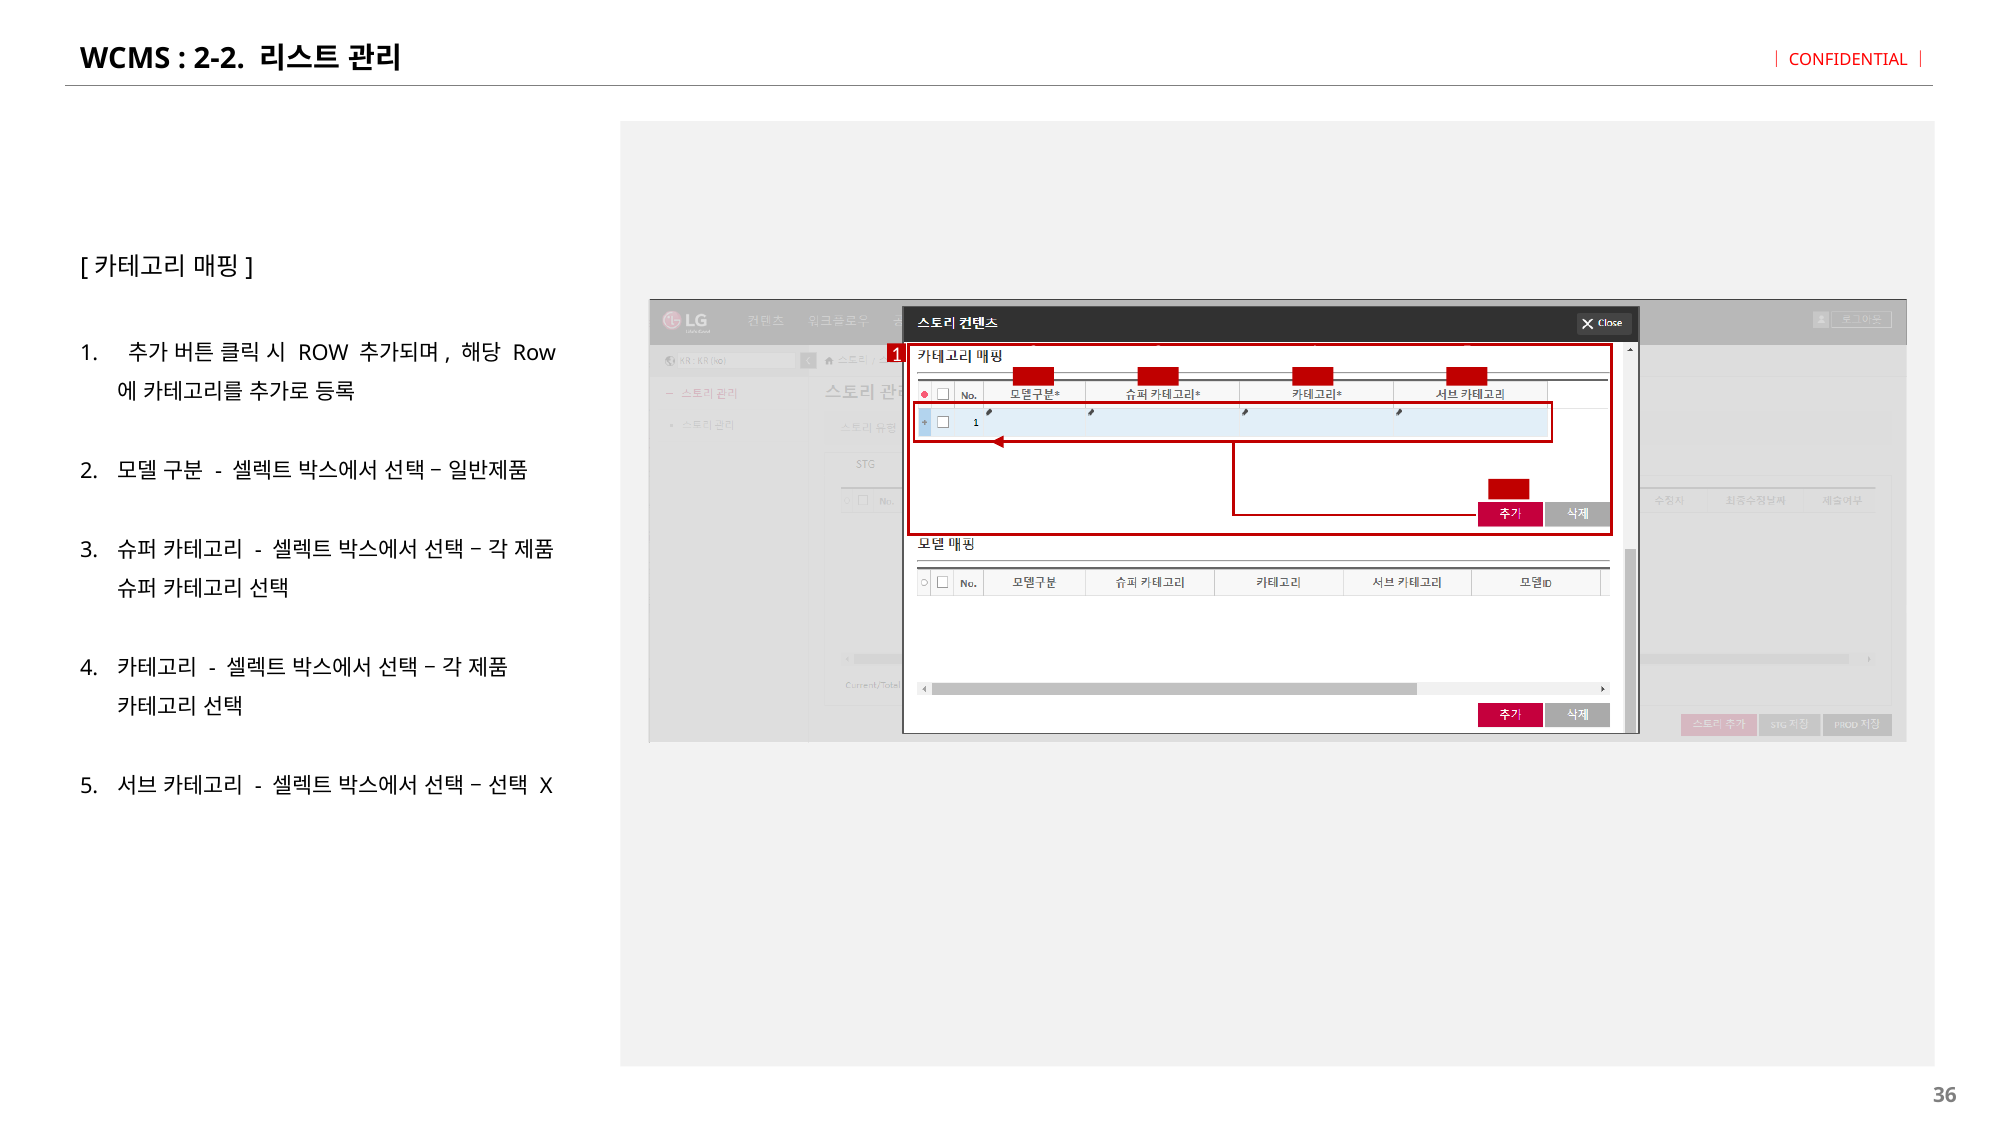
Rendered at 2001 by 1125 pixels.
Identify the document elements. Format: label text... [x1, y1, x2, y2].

text_box [619, 120, 1936, 1067]
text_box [648, 299, 1907, 743]
text_box [카테고리 매핑] 추가 버튼 클릭 시 ROW 추가되며, 해당 Row에 카테고리를 추가로 등록 모델 구분 - 셀렉트 박스에서 선택 – 일반제품 슈퍼 카테고리 - 셀렉트 박스에서 선택 – 각 제품 슈퍼 카테고리 선택 카테고리 - 셀렉트 박스에서 선택 – 각 제품 카테고리 선택 서브 카테고리 - 셀렉트 박스에서 선택 – 선택 X [65, 228, 591, 806]
title WCMS : 2-2. 리스트 관리 [65, 32, 1935, 86]
